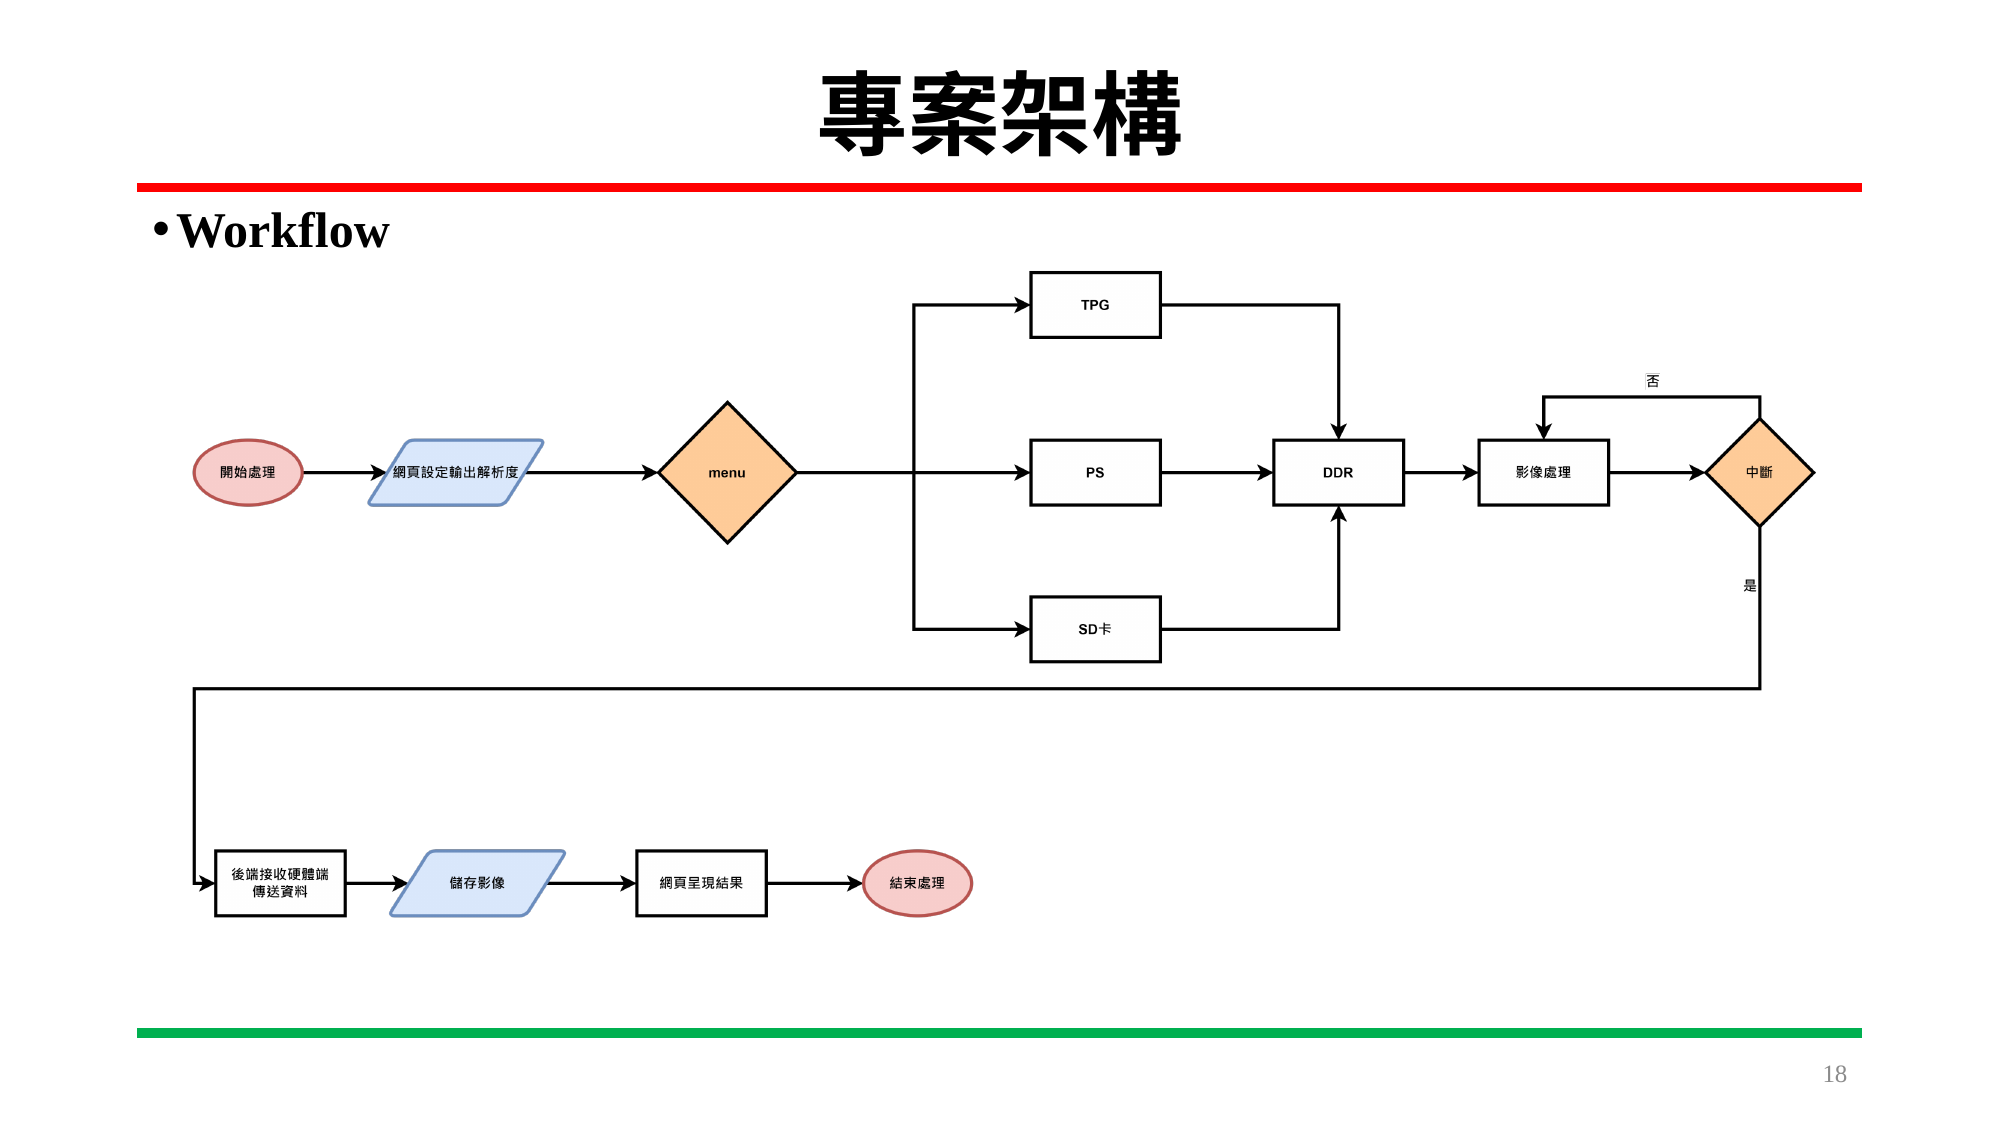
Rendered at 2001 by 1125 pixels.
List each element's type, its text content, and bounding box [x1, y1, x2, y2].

picture [174, 260, 1826, 928]
slide_number 18 [1412, 1042, 1863, 1103]
title 專案架構 [137, 59, 1863, 178]
list Workflow [137, 197, 1863, 1024]
